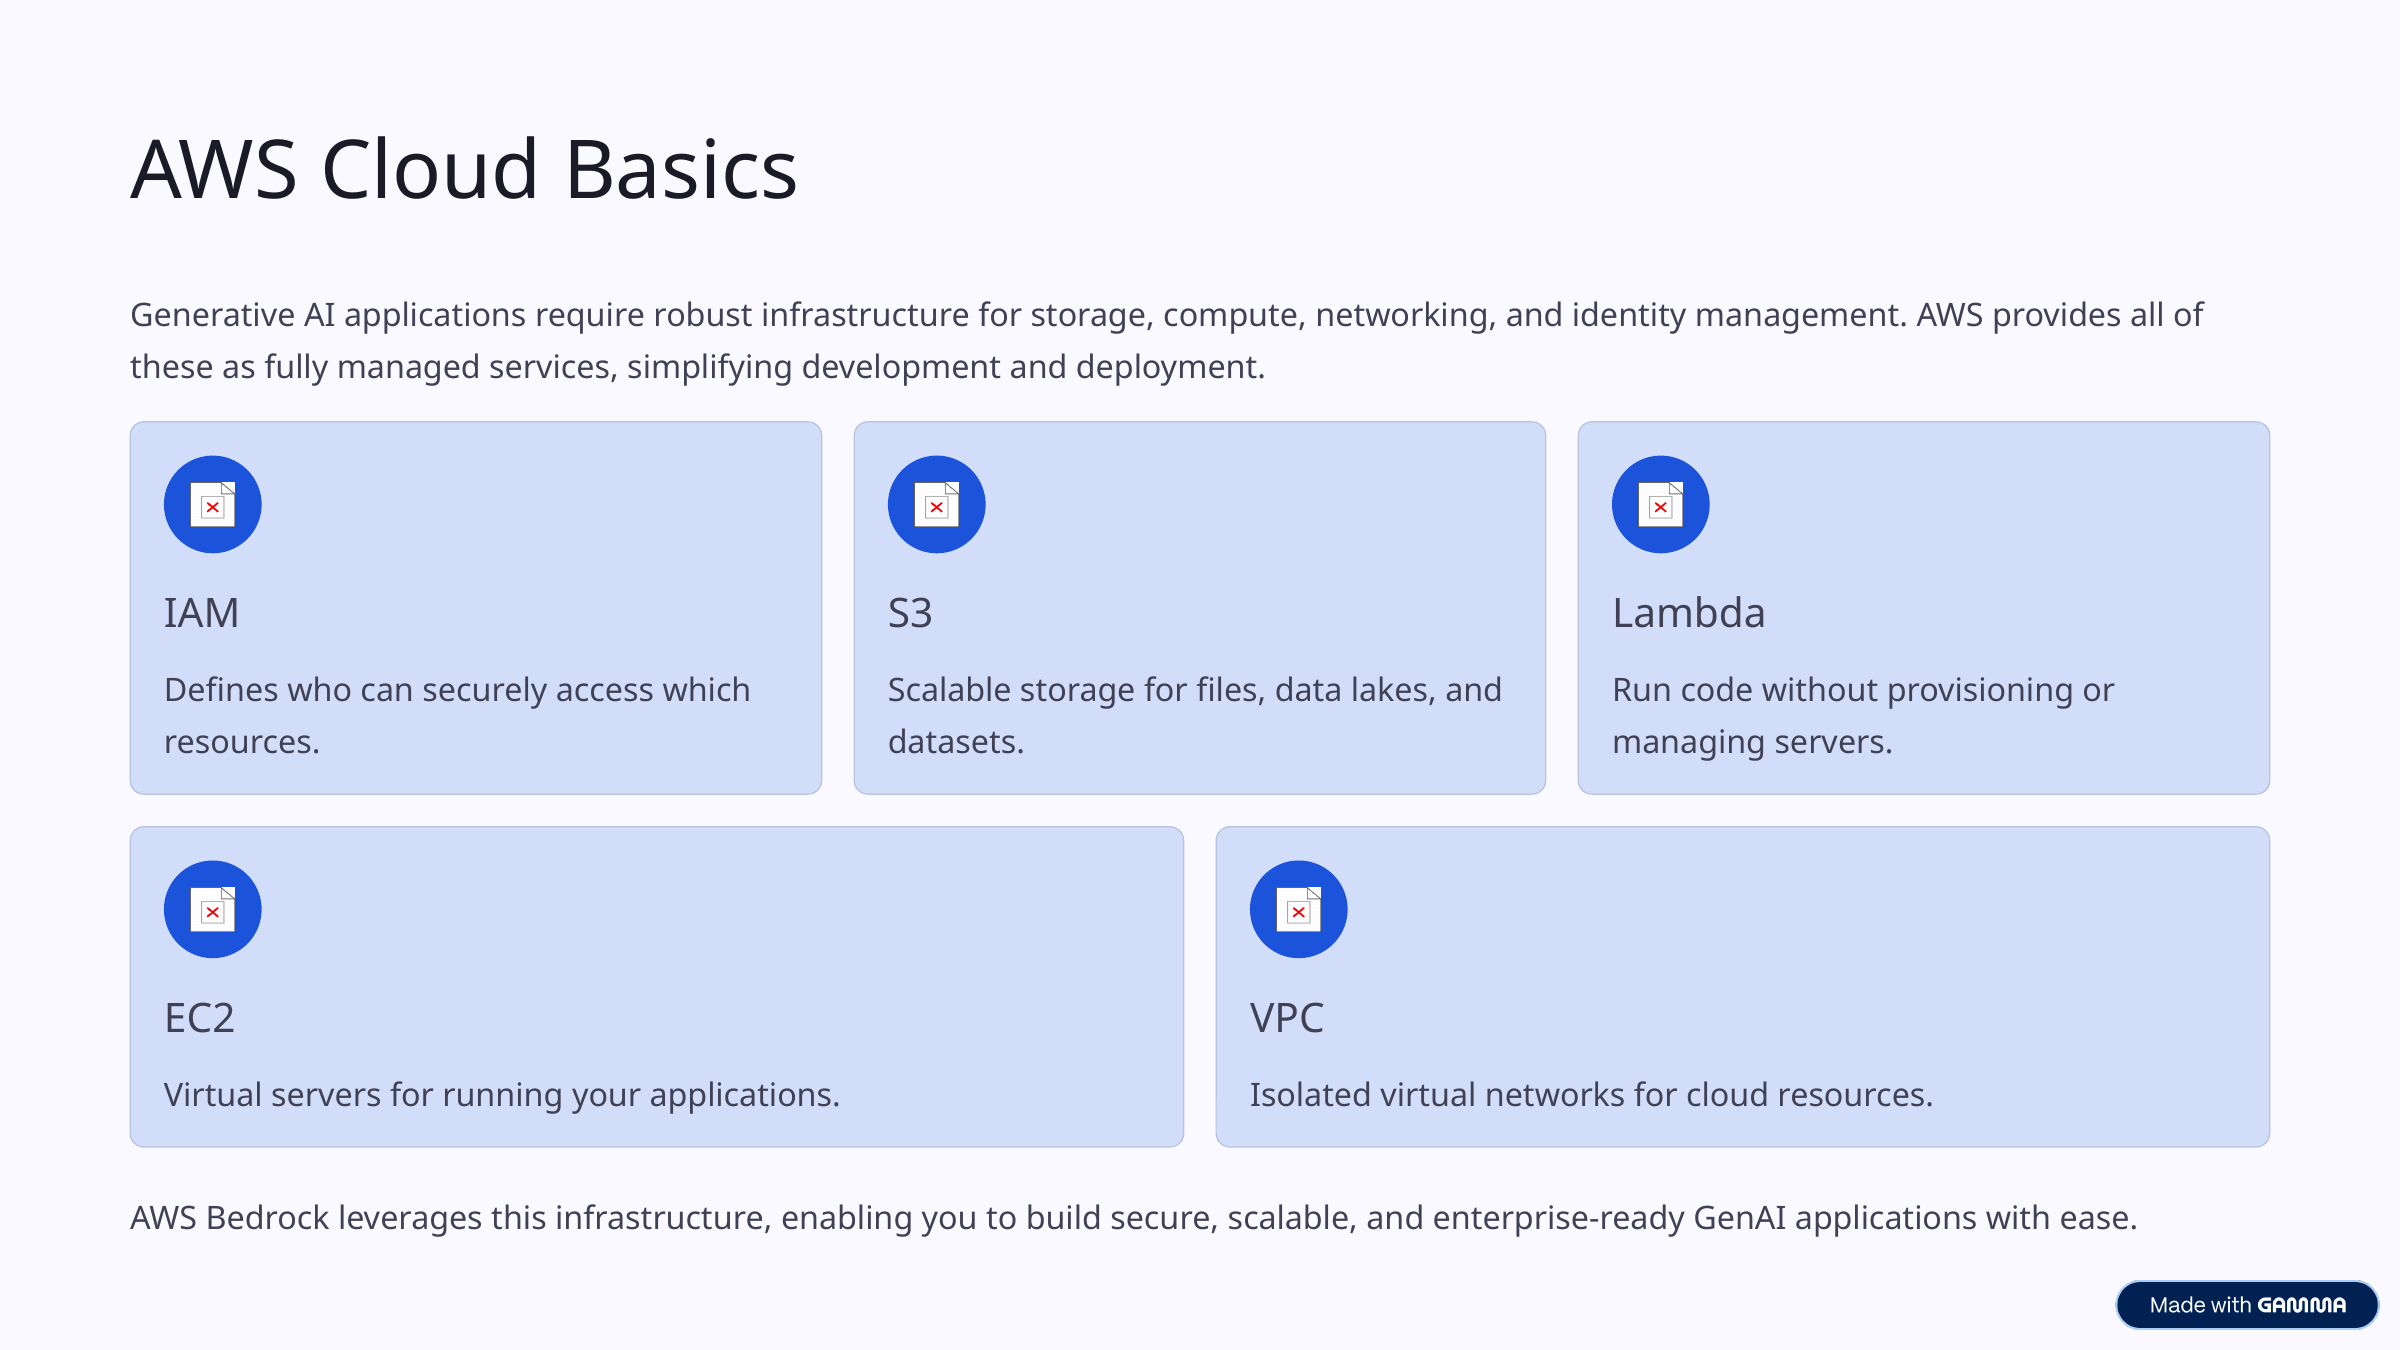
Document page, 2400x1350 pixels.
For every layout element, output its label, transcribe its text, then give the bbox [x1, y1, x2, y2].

text_box Run code without provisioning or managing servers. [1612, 656, 2236, 761]
text_box Isolated virtual networks for cloud resources. [1250, 1061, 2236, 1114]
text_box [163, 455, 262, 554]
text_box IAM [163, 585, 571, 637]
picture [190, 482, 235, 527]
text_box [163, 860, 262, 959]
text_box [130, 826, 1184, 1148]
text_box [1249, 860, 1348, 959]
picture [1276, 887, 1321, 932]
text_box Lambda [1612, 585, 2019, 637]
picture [2106, 1271, 2389, 1339]
text_box VPC [1250, 990, 1657, 1042]
text_box EC2 [163, 990, 571, 1042]
text_box [887, 455, 986, 554]
text_box AWS Bedrock leverages this infrastructure, enabling you to build secure, scalable, and enterprise-ready GenAI applications with ease. [130, 1183, 2270, 1236]
text_box Scalable storage for files, data lakes, and datasets. [888, 656, 1512, 761]
text_box AWS Cloud Basics [130, 114, 945, 216]
text_box Defines who can securely access which resources. [163, 656, 788, 761]
text_box [854, 421, 1546, 795]
picture [914, 482, 959, 527]
text_box [1578, 421, 2270, 795]
text_box [1216, 826, 2270, 1148]
picture [1638, 482, 1683, 527]
text_box Virtual servers for running your applications. [163, 1061, 1150, 1114]
text_box [1612, 455, 1710, 554]
text_box Generative AI applications require robust infrastructure for storage, compute, networking, and identity management. AWS provides all of these as fully managed services, simplifying development and deployment. [130, 280, 2270, 386]
text_box [130, 421, 822, 795]
picture [190, 887, 235, 932]
text_box S3 [888, 585, 1295, 637]
